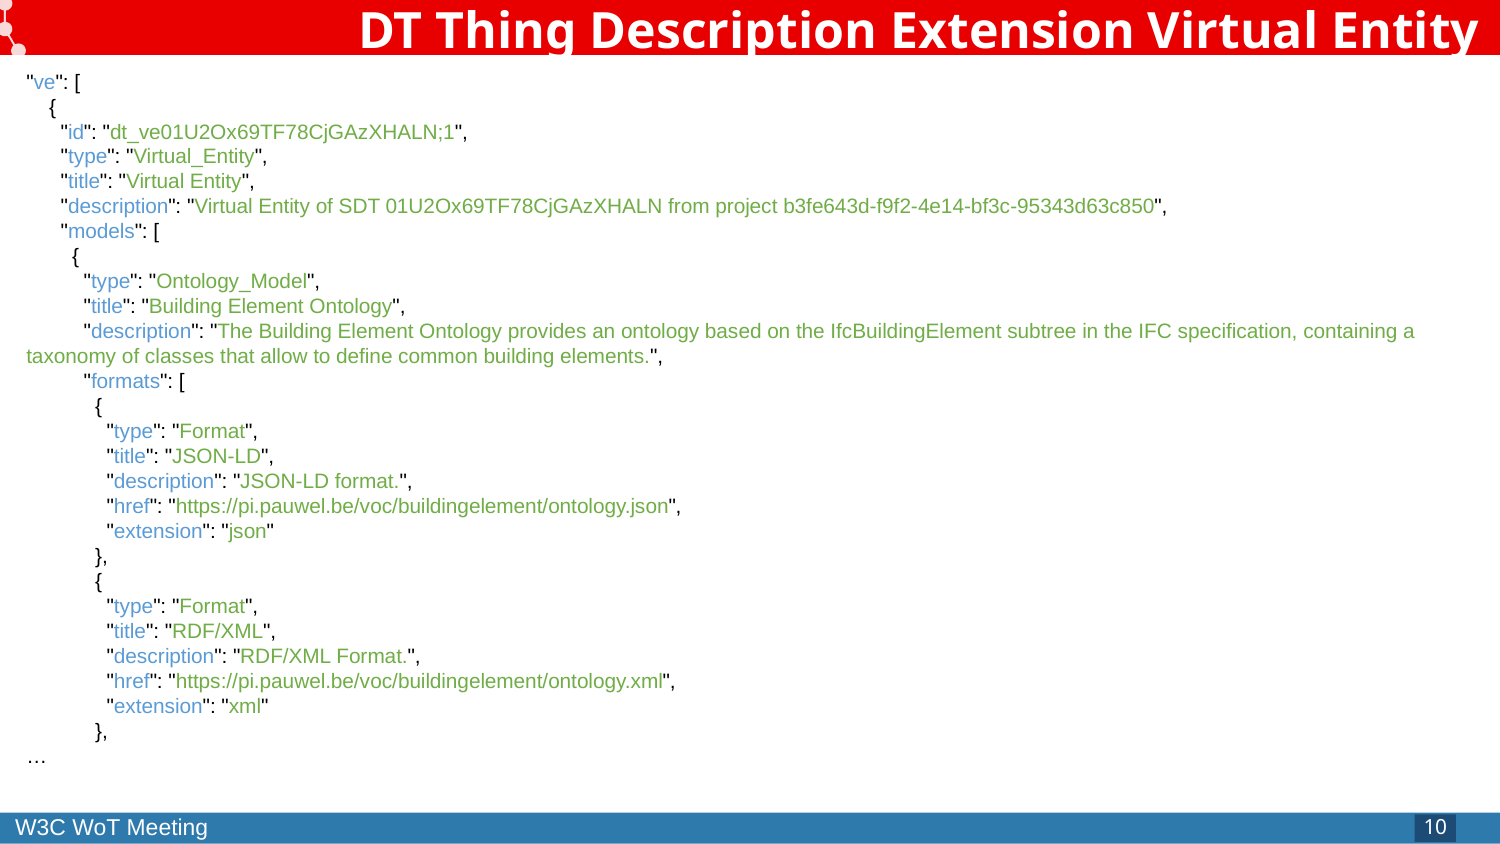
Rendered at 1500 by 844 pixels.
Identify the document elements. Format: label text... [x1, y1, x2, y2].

text_box "ve": [ { "id": "dt_ve01U2Ox69TF78CjGAzXHALN;1", "type": "Virtual_Entity", "title": "Virtual Entity", "description": "Virtual Entity of SDT 01U2Ox69TF78CjGAzXHALN from project b3fe643d-f9f2-4e14-bf3c-95343d63c850", "models": [ { "type": "Ontology_Model", "title": "Building Element Ontology", "description": "The Building Element Ontology provides an ontology based on the IfcBuildingElement subtree in the IFC specification, containing a taxonomy of classes that allow to define common building elements.", "formats": [ { "type": "Format", "title": "JSON-LD", "description": "JSON-LD format.", "href": "https://pi.pauwel.be/voc/buildingelement/ontology.json", "extension": "json" }, { "type": "Format", "title": "RDF/XML", "description": "RDF/XML Format.", "href": "https://pi.pauwel.be/voc/buildingelement/ontology.xml", "extension": "xml" }, … [11, 60, 1473, 776]
title DT Thing Description Extension Virtual Entity [212, 9, 1488, 48]
slide_number ‹#› [1414, 814, 1456, 843]
